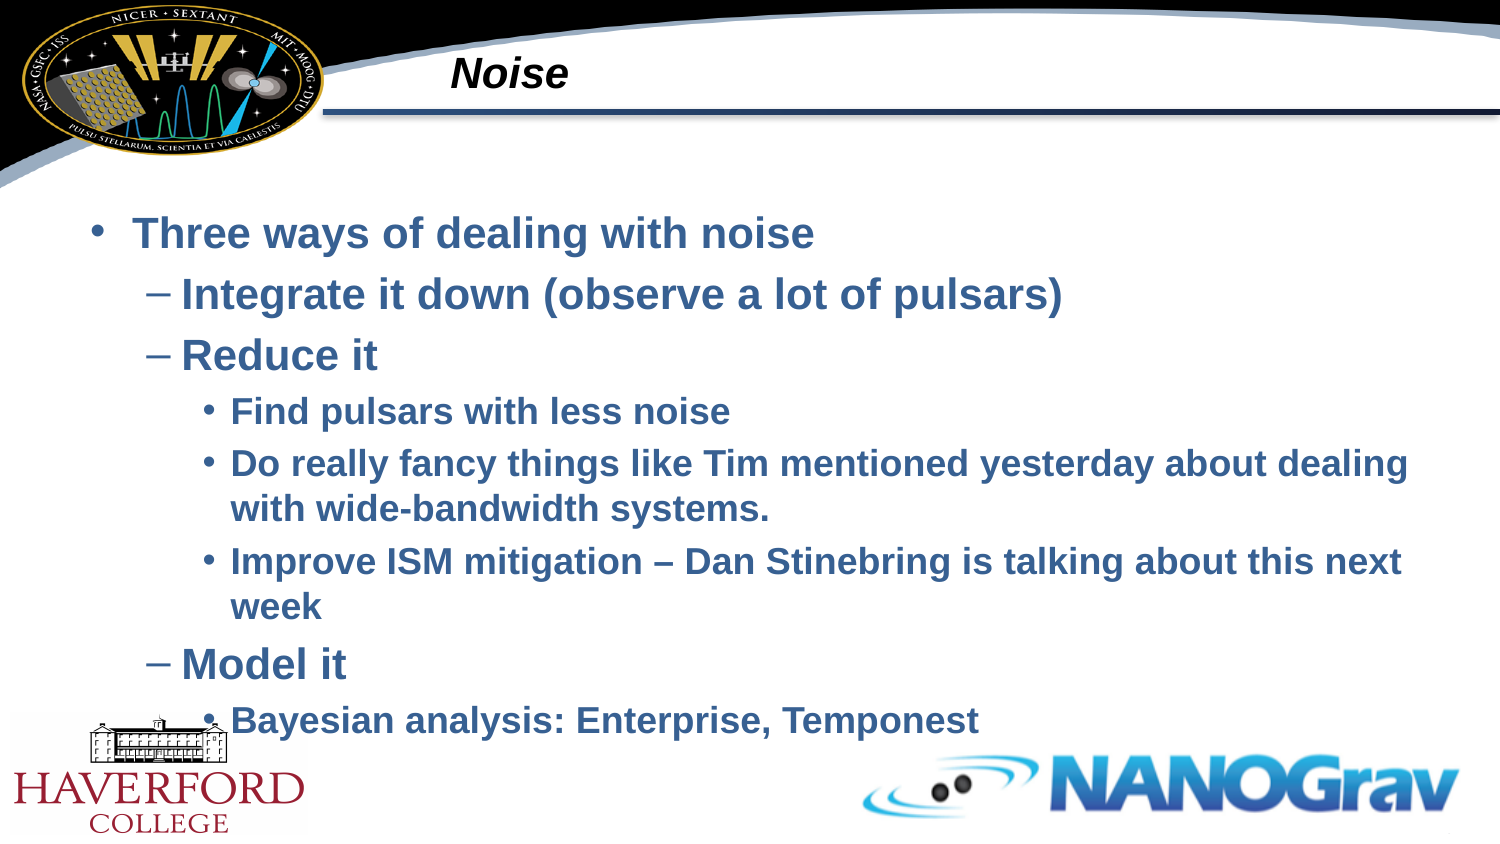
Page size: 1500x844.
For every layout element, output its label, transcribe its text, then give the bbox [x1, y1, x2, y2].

title Noise [435, 33, 1425, 110]
footer [512, 782, 988, 827]
slide_number [1074, 782, 1425, 827]
list Three ways of dealing with noise Integrate it down (observe a lot of pulsars) Reduce it Find pulsars with less noise Do really fancy things like Tim mentioned yesterday about dealing with wide-bandwidth systems. Improve ISM mitigation – Dan Stinebring is talking about this next week Model it Bayesian analysis: Enterprise, Temponest [75, 196, 1425, 754]
picture [0, 0, 1500, 844]
